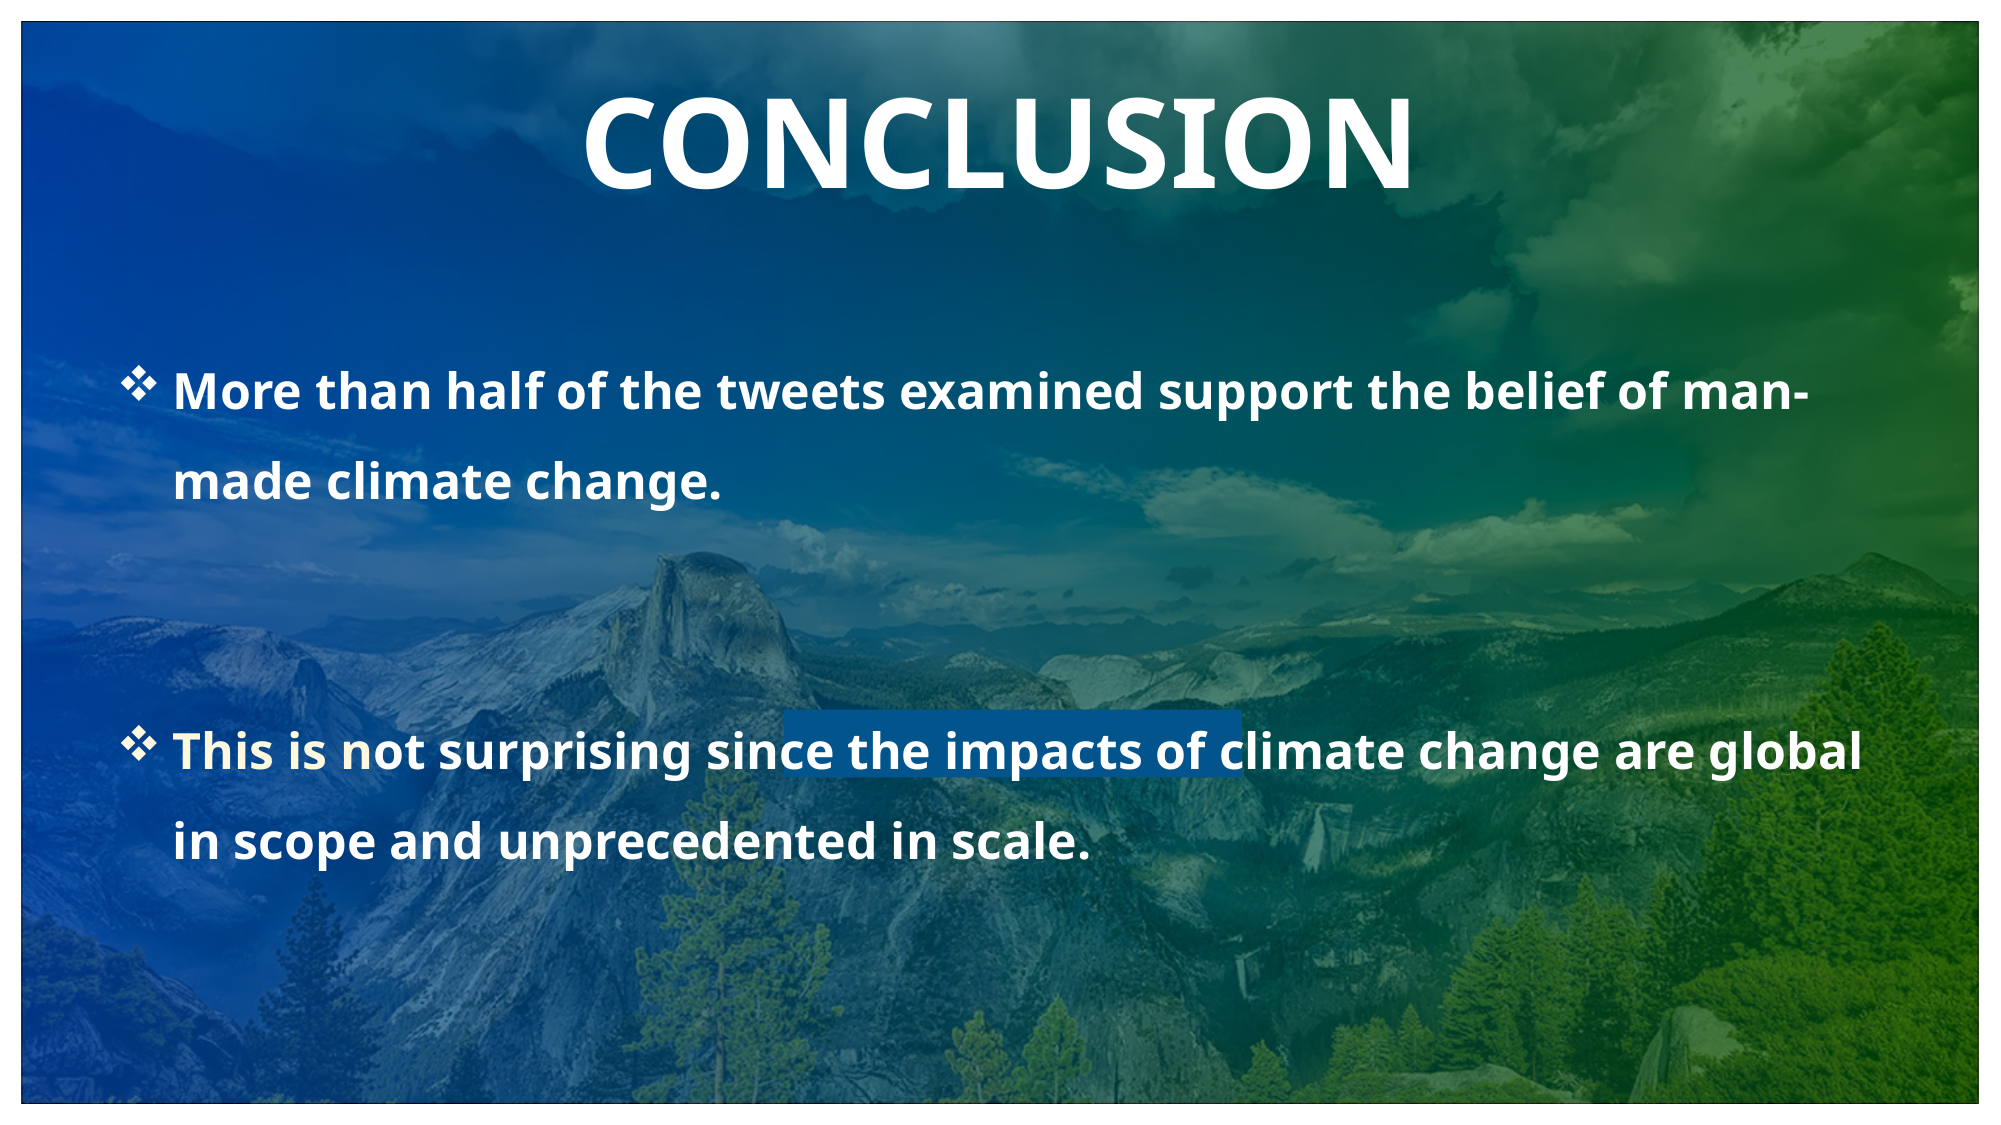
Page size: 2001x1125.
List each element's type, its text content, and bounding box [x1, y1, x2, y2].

title CONCLUSION [137, 39, 1863, 257]
picture [21, 21, 1979, 1104]
text_box More than half of the tweets examined support the belief of man-made climate change. This is not surprising since the impacts of climate change are global in scope and unprecedented in scale. [101, 322, 1898, 1035]
